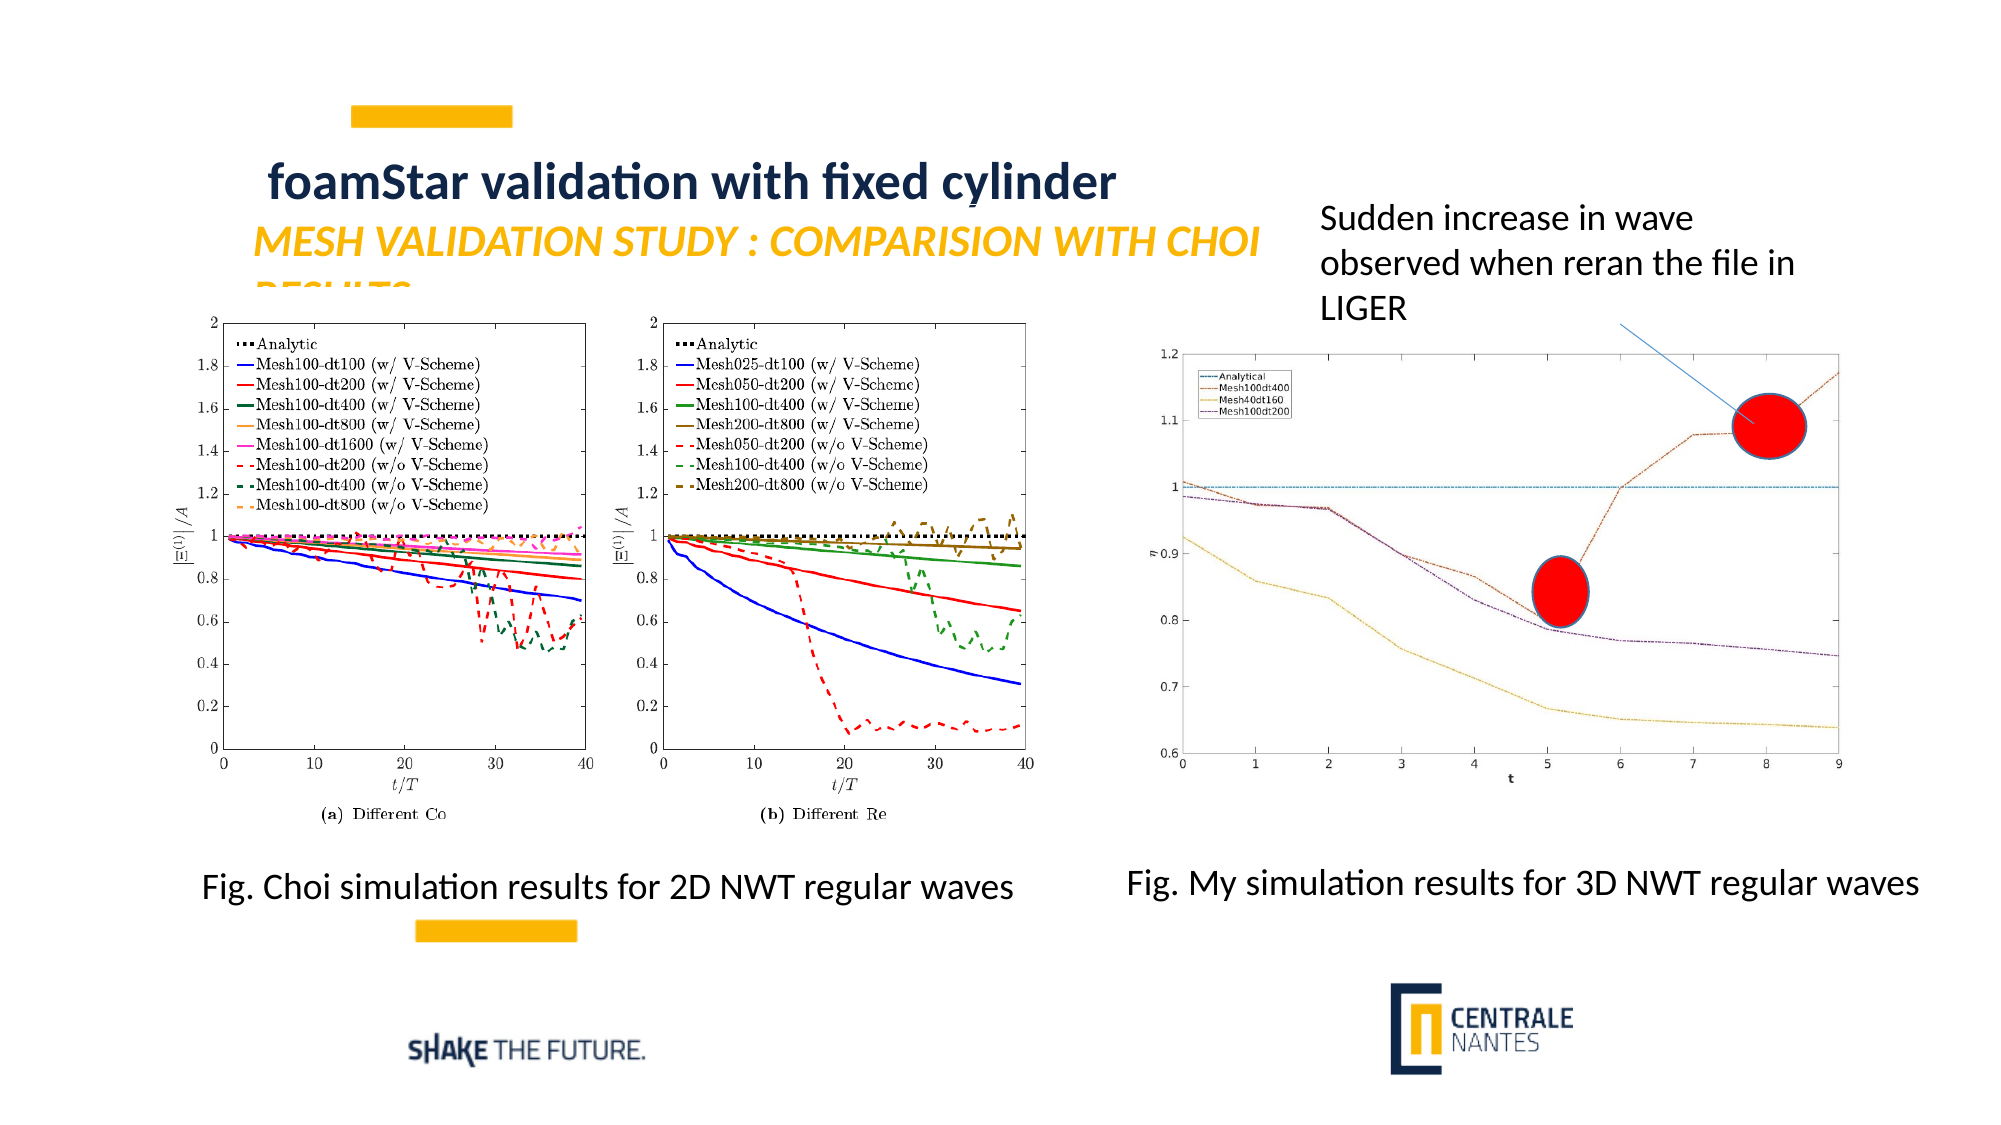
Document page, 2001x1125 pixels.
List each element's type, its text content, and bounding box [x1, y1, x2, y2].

text_box Mesh validation study : Comparision with choi results [239, 204, 351, 287]
picture [117, 105, 1919, 1097]
text_box foamStar validation with fixed cylinder [254, 139, 351, 204]
text_box Fig. My simulation results for 3D NWT regular waves [1573, 850, 1966, 911]
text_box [1620, 324, 1754, 424]
text_box Fig. Choi simulation results for 2D NWT regular waves [187, 854, 351, 914]
text_box Sudden increase in wave observed when reran the file in LIGER [1573, 185, 1816, 317]
